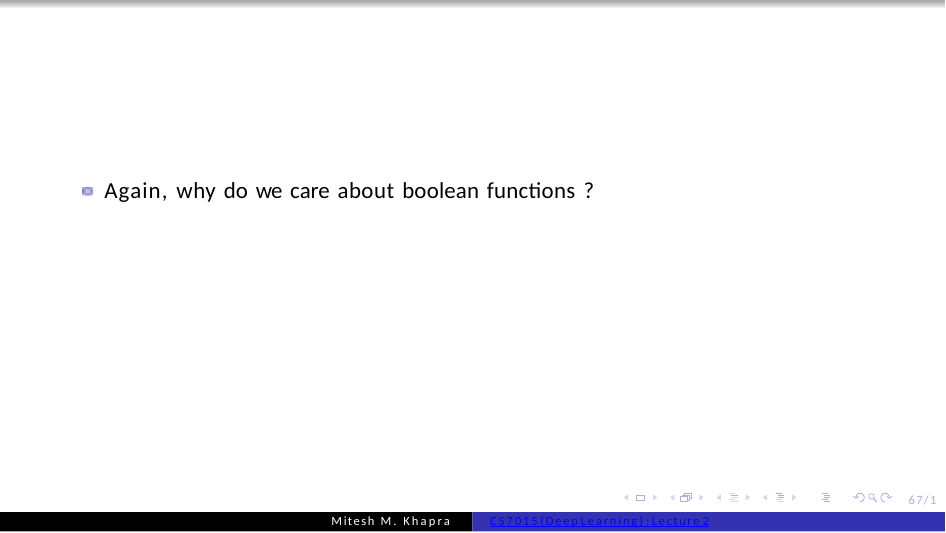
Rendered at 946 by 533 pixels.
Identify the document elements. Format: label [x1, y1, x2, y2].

picture [0, 0, 945, 8]
text_box [906, 493, 942, 508]
text_box [102, 173, 599, 203]
text_box [0, 511, 946, 532]
picture [82, 186, 94, 198]
